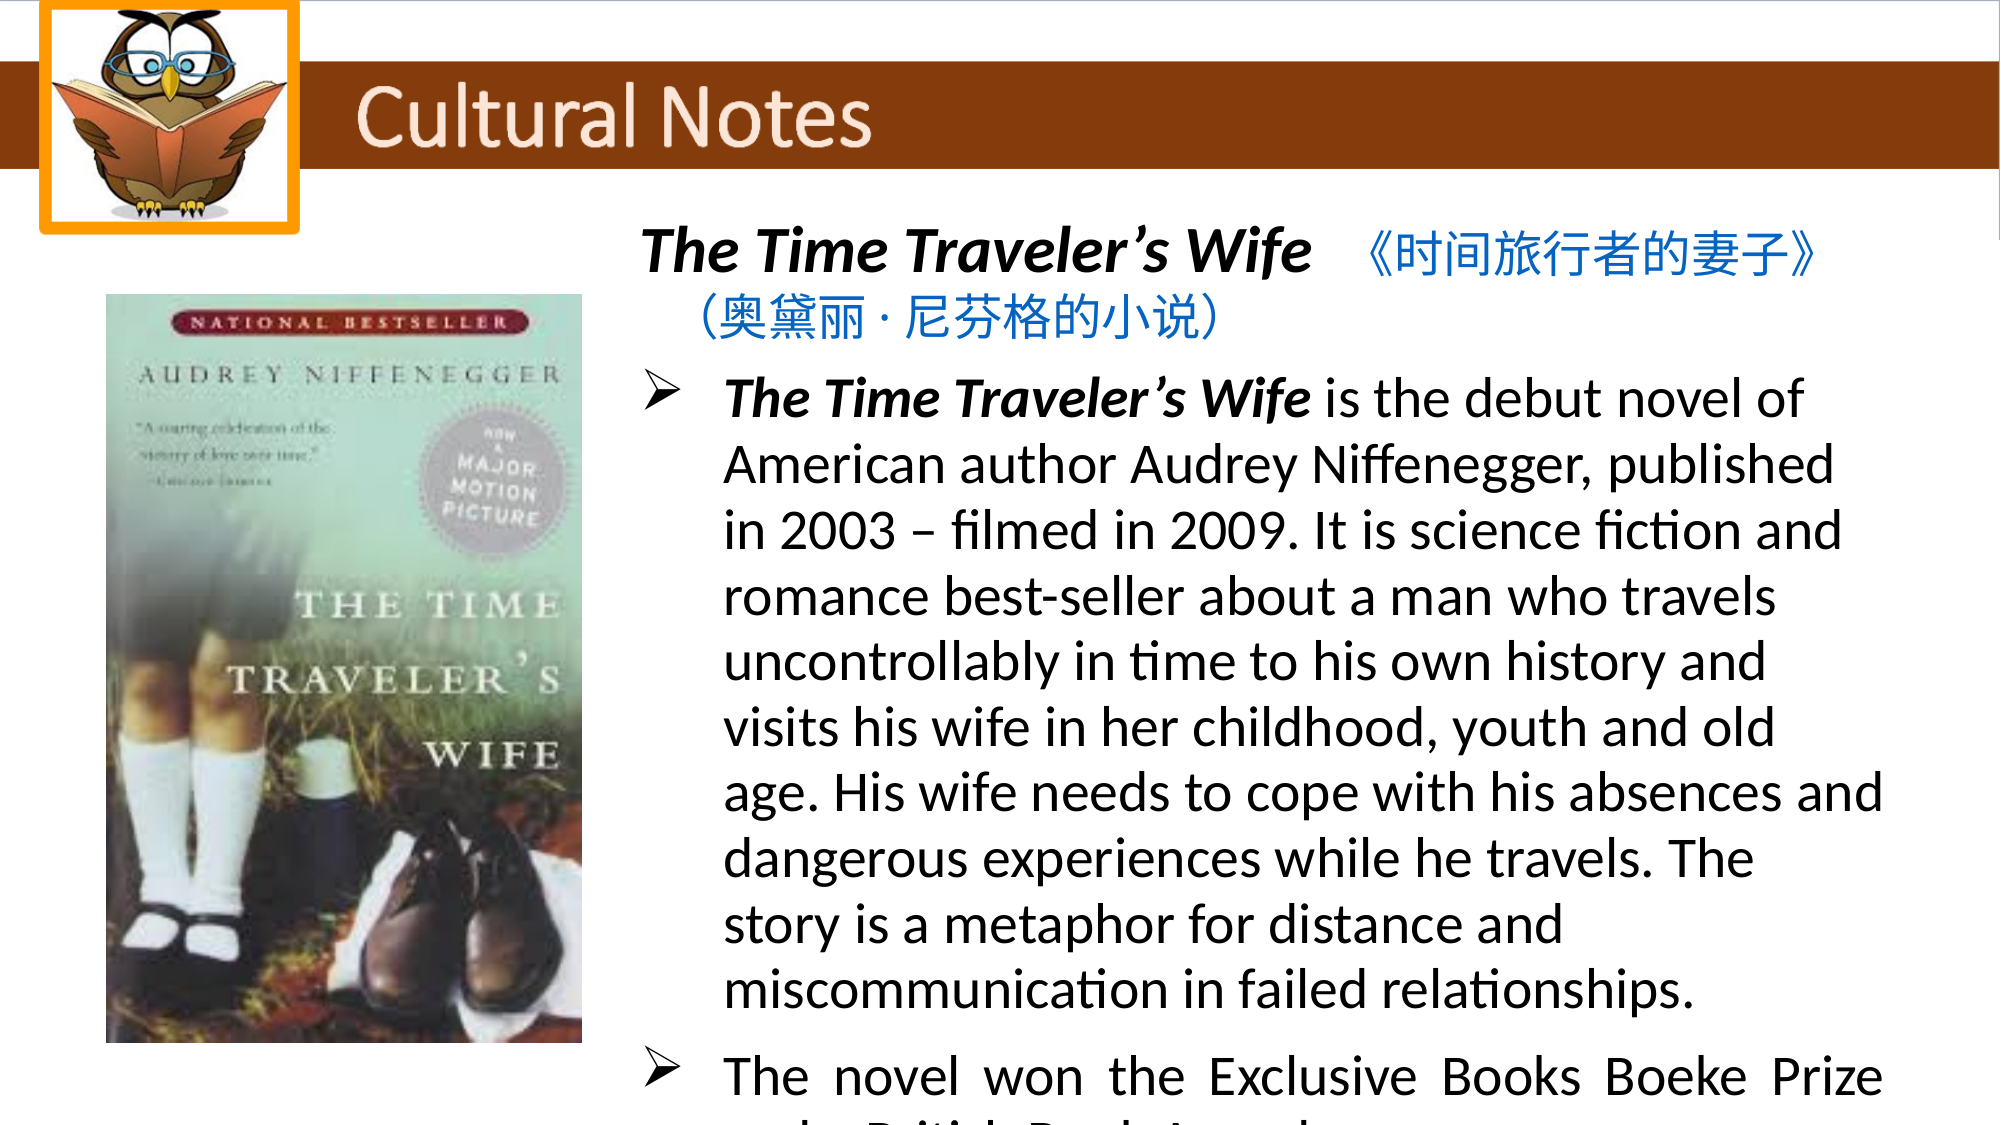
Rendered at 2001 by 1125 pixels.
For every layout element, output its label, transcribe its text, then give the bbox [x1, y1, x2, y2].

list The Time Traveler’s Wife 《时间旅行者的妻子》（奥黛丽·尼芬格的小说） The Time Traveler’s Wife is the debut novel of American author Audrey Niffenegger, published in 2003 – filmed in 2009. It is science fiction and romance best-seller about a man who travels uncontrollably in time to his own history and visits his wife in her childhood, youth and old age. His wife needs to cope with his absences and dangerous experiences while he travels. The story is a metaphor for distance and miscommunication in failed relationships. The novel won the Exclusive Books Boeke Prize and a British Book Award. [624, 240, 1902, 1125]
picture [0, 0, 2000, 240]
picture [106, 294, 583, 1043]
